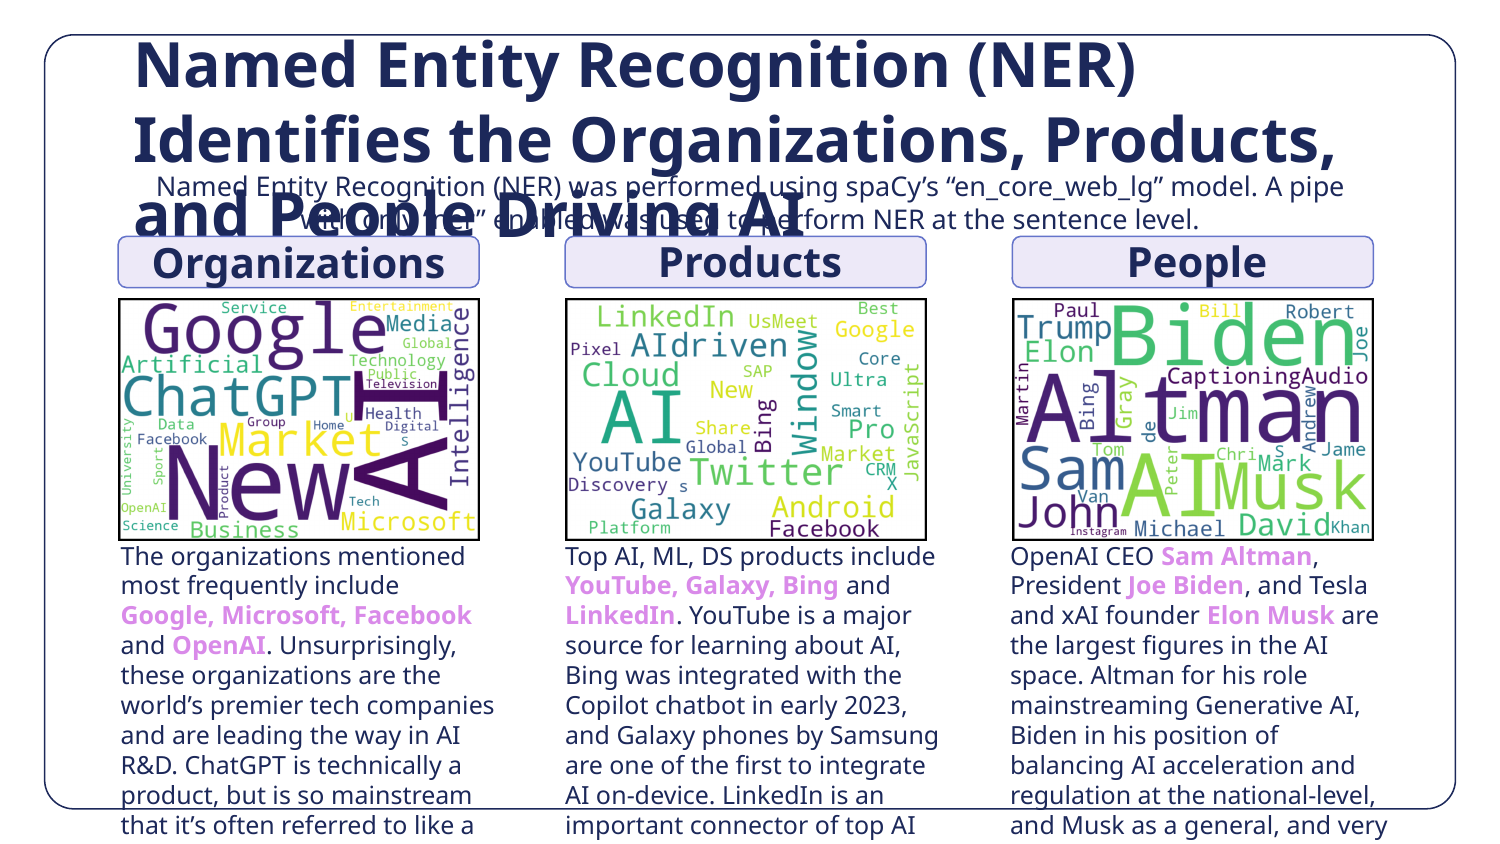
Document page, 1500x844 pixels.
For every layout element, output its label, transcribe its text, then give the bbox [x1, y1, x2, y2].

picture [1012, 298, 1374, 542]
text_box Organizations [118, 249, 480, 288]
text_box OpenAI CEO Sam Altman, President Joe Biden, and Tesla and xAI founder Elon Musk are the largest figures in the AI space. Altman for his role mainstreaming Generative AI, Biden in his position of balancing AI acceleration and regulation at the national-level, and Musk as a general, and very outspoken, leader in tech [995, 525, 1410, 809]
subtitle Named Entity Recognition (NER) was performed using spaCy’s “en_core_web_lg” model. A pipe with only “ner” enabled was used to perform NER at the sentence level. [118, 154, 1382, 249]
picture [564, 298, 927, 542]
picture [117, 298, 480, 542]
title Named Entity Recognition (NER) Identifies the Organizations, Products, and People Driving AI [118, 10, 1382, 105]
text_box People [1012, 249, 1382, 301]
text_box Products [565, 249, 935, 301]
text_box The organizations mentioned most frequently include Google, Microsoft, Facebook and OpenAI. Unsurprisingly, these organizations are the world’s premier tech companies and are leading the way in AI R&D. ChatGPT is technically a product, but is so mainstream that it’s often referred to like a company [105, 525, 513, 809]
text_box Top AI, ML, DS products include YouTube, Galaxy, Bing and LinkedIn. YouTube is a major source for learning about AI, Bing was integrated with the Copilot chatbot in early 2023, and Galaxy phones by Samsung are one of the first to integrate AI on-device. LinkedIn is an important connector of top AI talent [550, 525, 965, 809]
